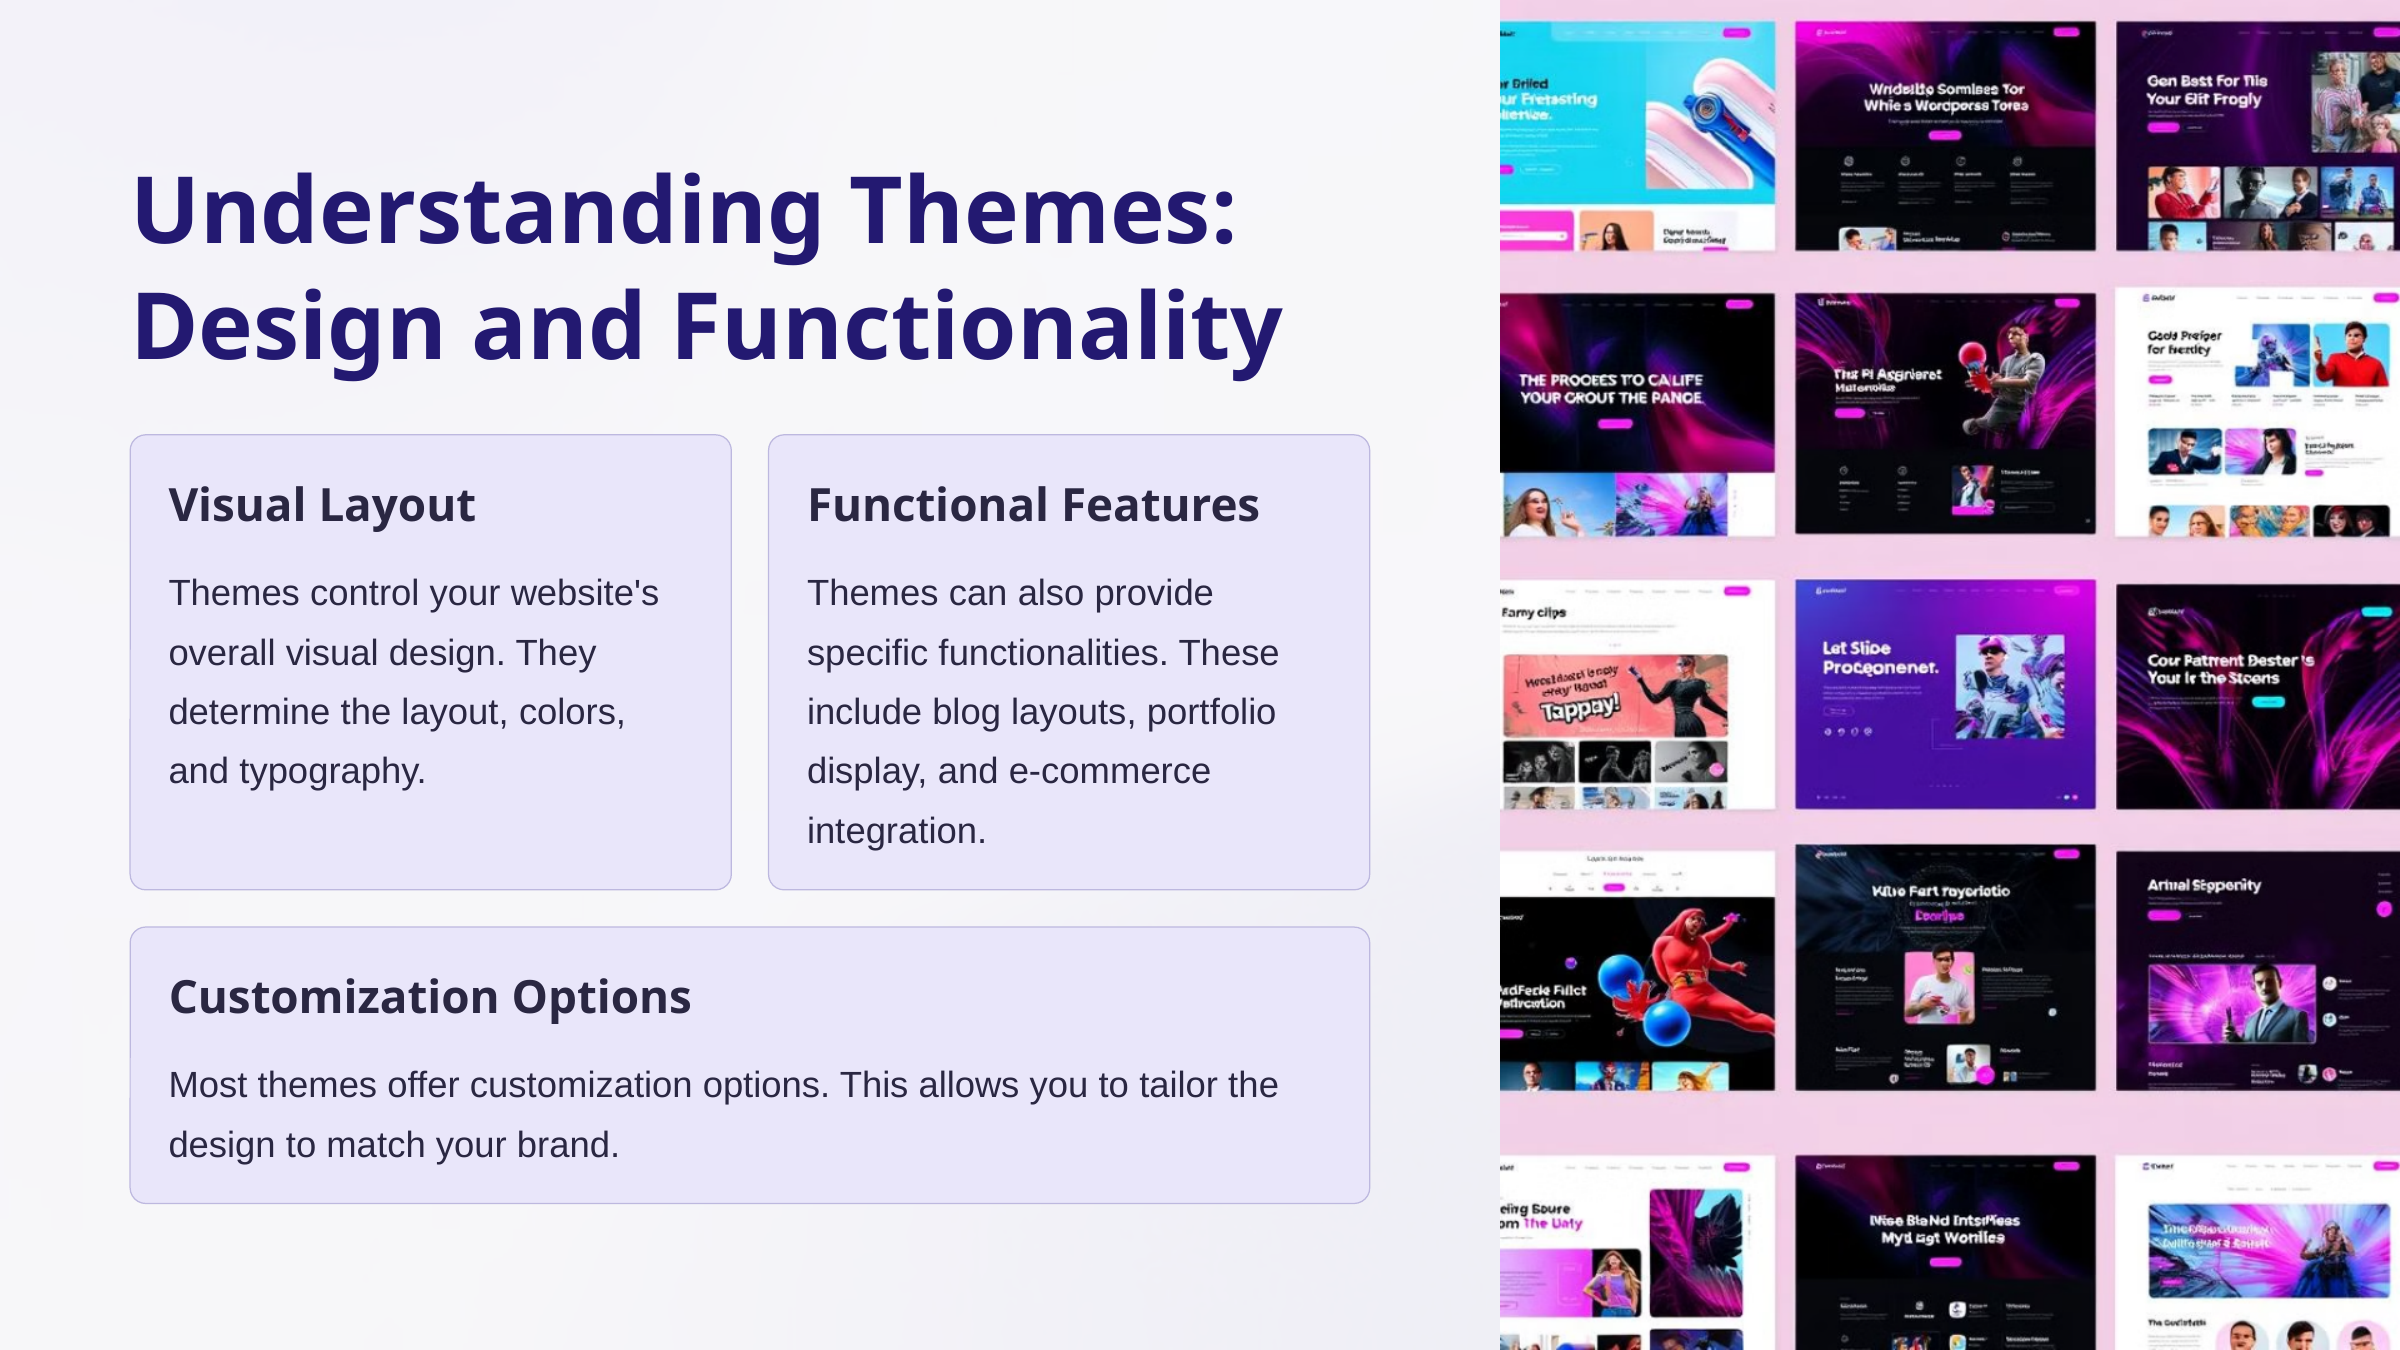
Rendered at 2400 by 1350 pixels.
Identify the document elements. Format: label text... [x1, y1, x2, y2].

text_box Themes can also provide specific functionalities. These include blog layouts, portfolio display, and e-commerce integration. [806, 553, 1332, 852]
text_box Customization Options [168, 965, 667, 1024]
text_box [130, 926, 1370, 1204]
text_box [130, 434, 732, 890]
text_box Visual Layout [168, 473, 634, 532]
text_box Understanding Themes: Design and Functionality [130, 146, 1370, 379]
text_box [768, 434, 1370, 890]
text_box Themes control your website's overall visual design. They determine the layout, colors, and typography. [168, 553, 693, 792]
picture [1499, 0, 2400, 1350]
text_box Functional Features [806, 473, 1273, 532]
text_box Most themes offer customization options. This allows you to tailor the design to match your brand. [168, 1045, 1332, 1165]
